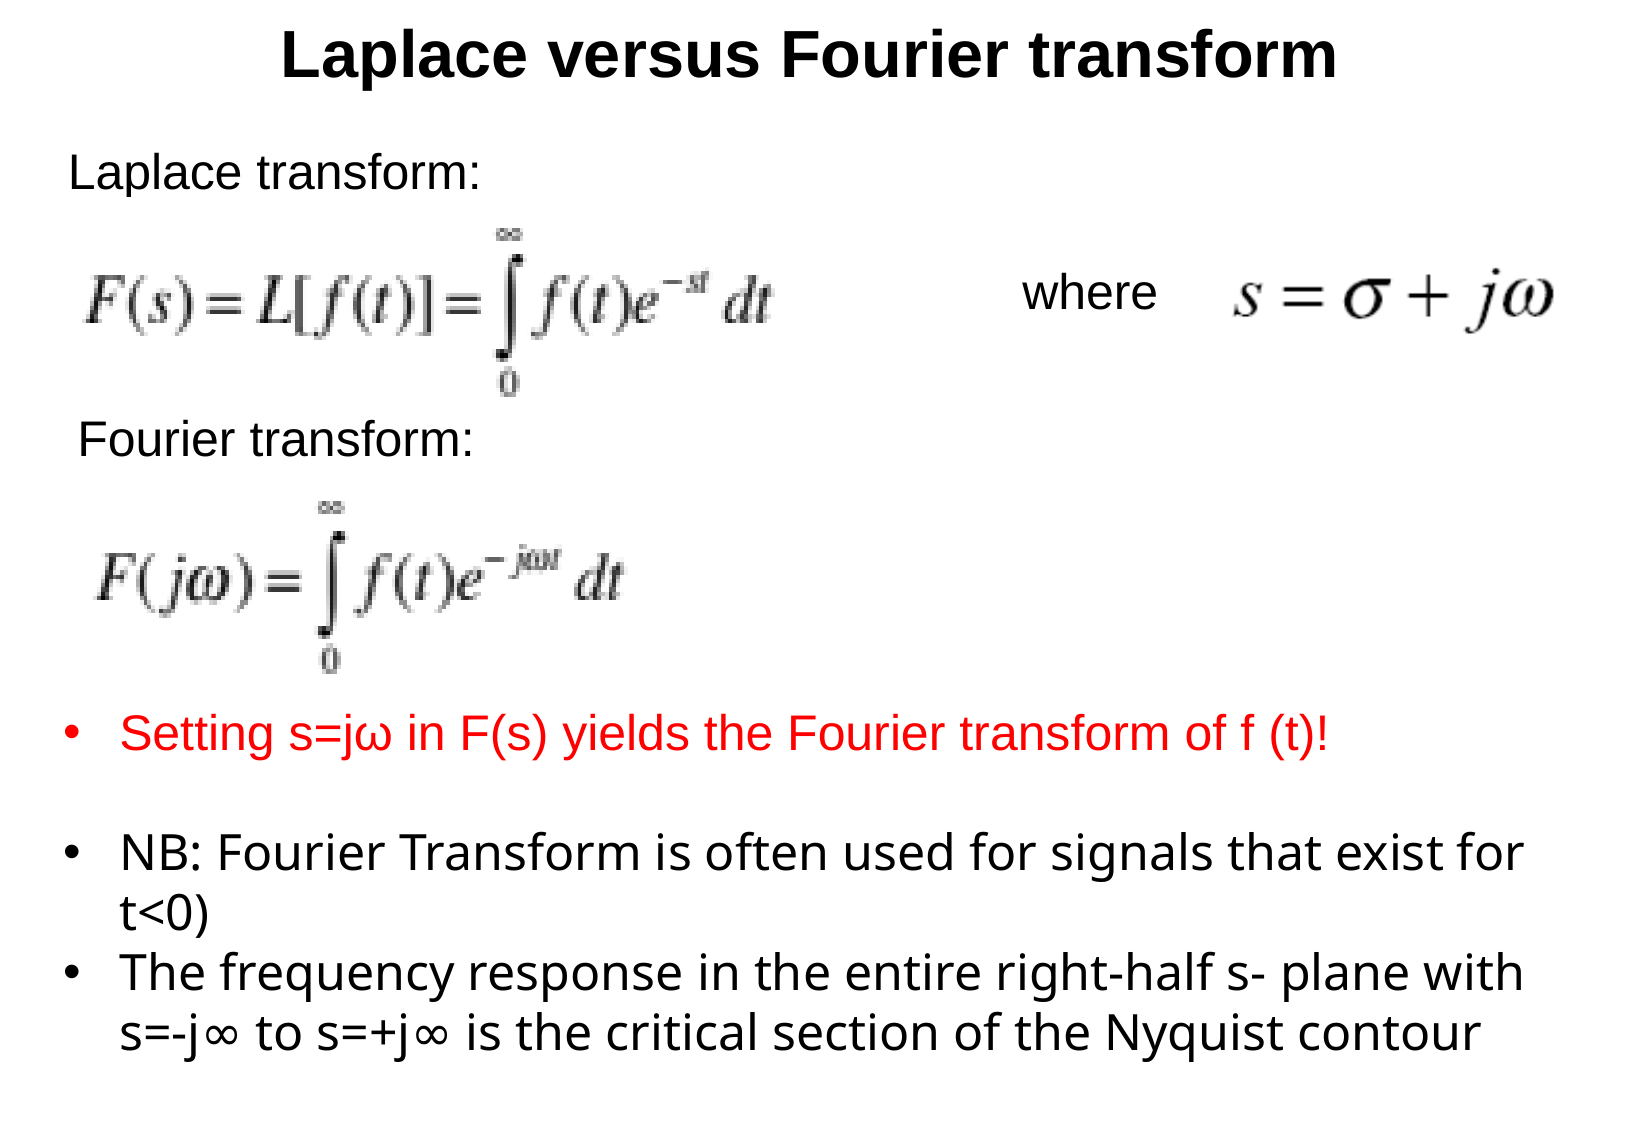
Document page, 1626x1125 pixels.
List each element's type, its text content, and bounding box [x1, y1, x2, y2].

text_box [86, 475, 633, 679]
text_box Setting s=jω in F(s) yields the Fourier transform of f (t)! NB: Fourier Transform is often used for signals that exist for t<0) The frequency response in the entire right-half s- plane with s=-j∞ to s=+j∞ is the critical section of the Nyquist contour [48, 693, 1545, 1069]
picture [1217, 249, 1587, 359]
text_box Laplace versus Fourier transform [135, 1, 1486, 100]
text_box where [1007, 252, 1174, 328]
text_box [75, 198, 780, 402]
text_box Fourier transform: [62, 399, 491, 474]
text_box Laplace transform: [52, 132, 497, 207]
